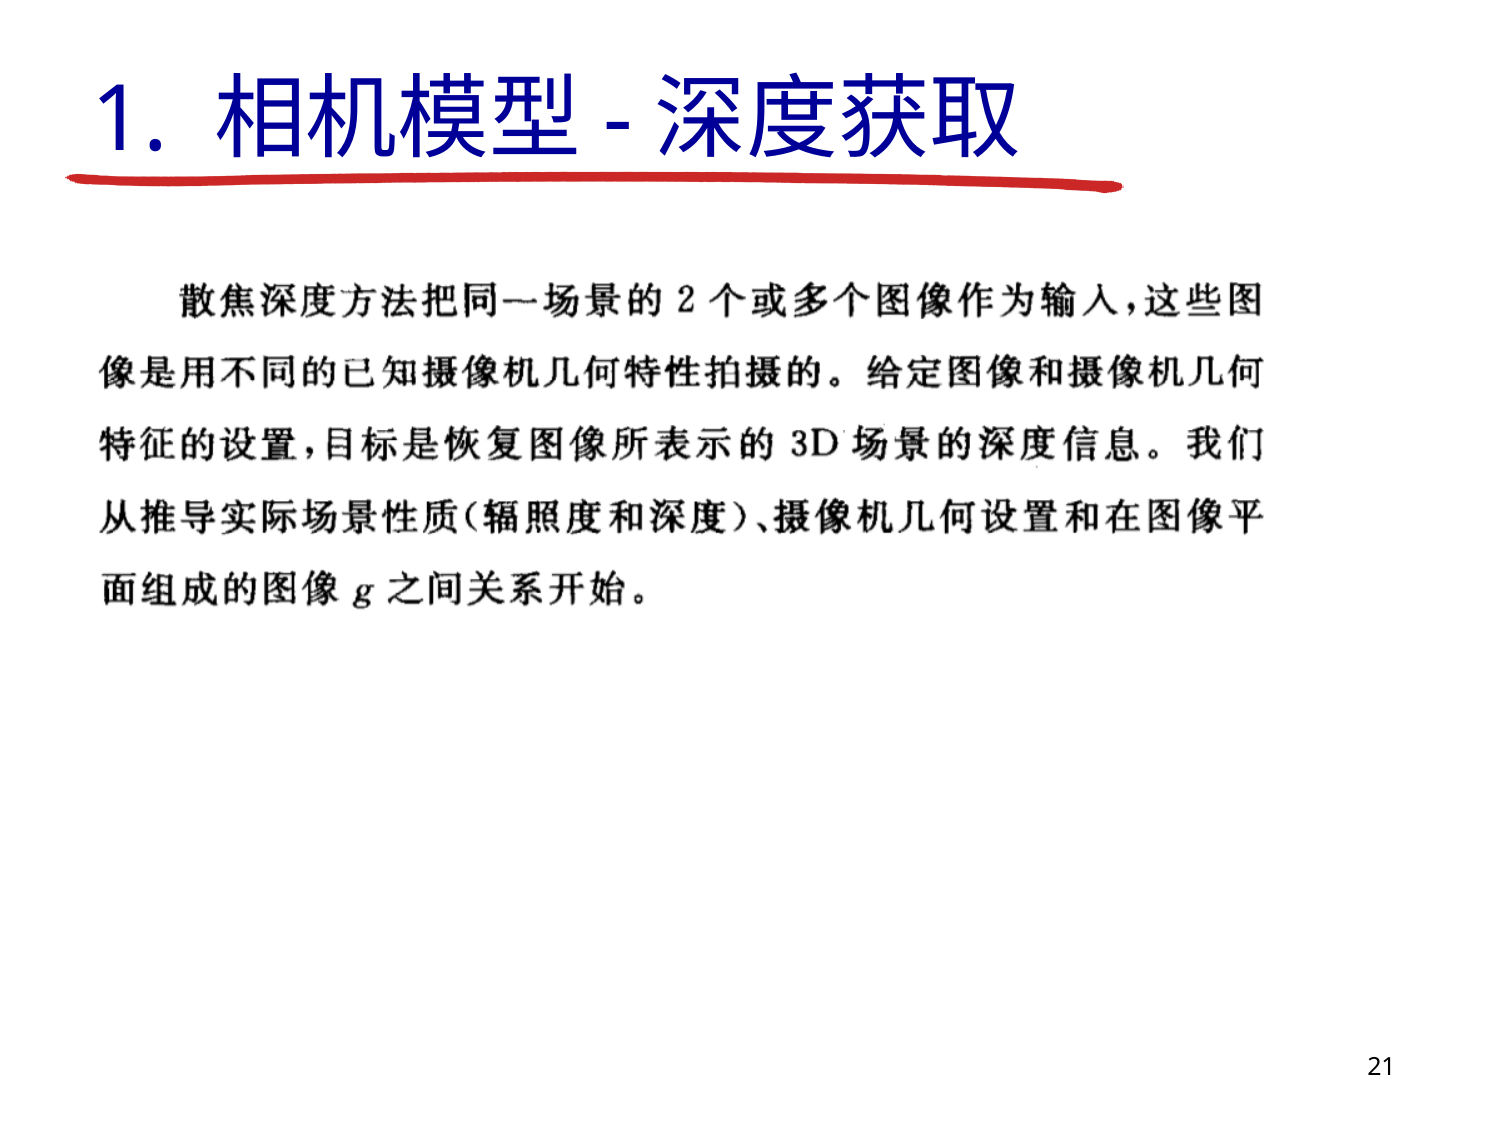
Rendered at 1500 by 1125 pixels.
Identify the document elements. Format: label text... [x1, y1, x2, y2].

picture [61, 166, 1136, 199]
text_box [36, 202, 1500, 1053]
slide_number 21 [1352, 1053, 1464, 1089]
picture [93, 274, 1285, 629]
title 1. 相机模型-深度获取 [76, 36, 1159, 191]
